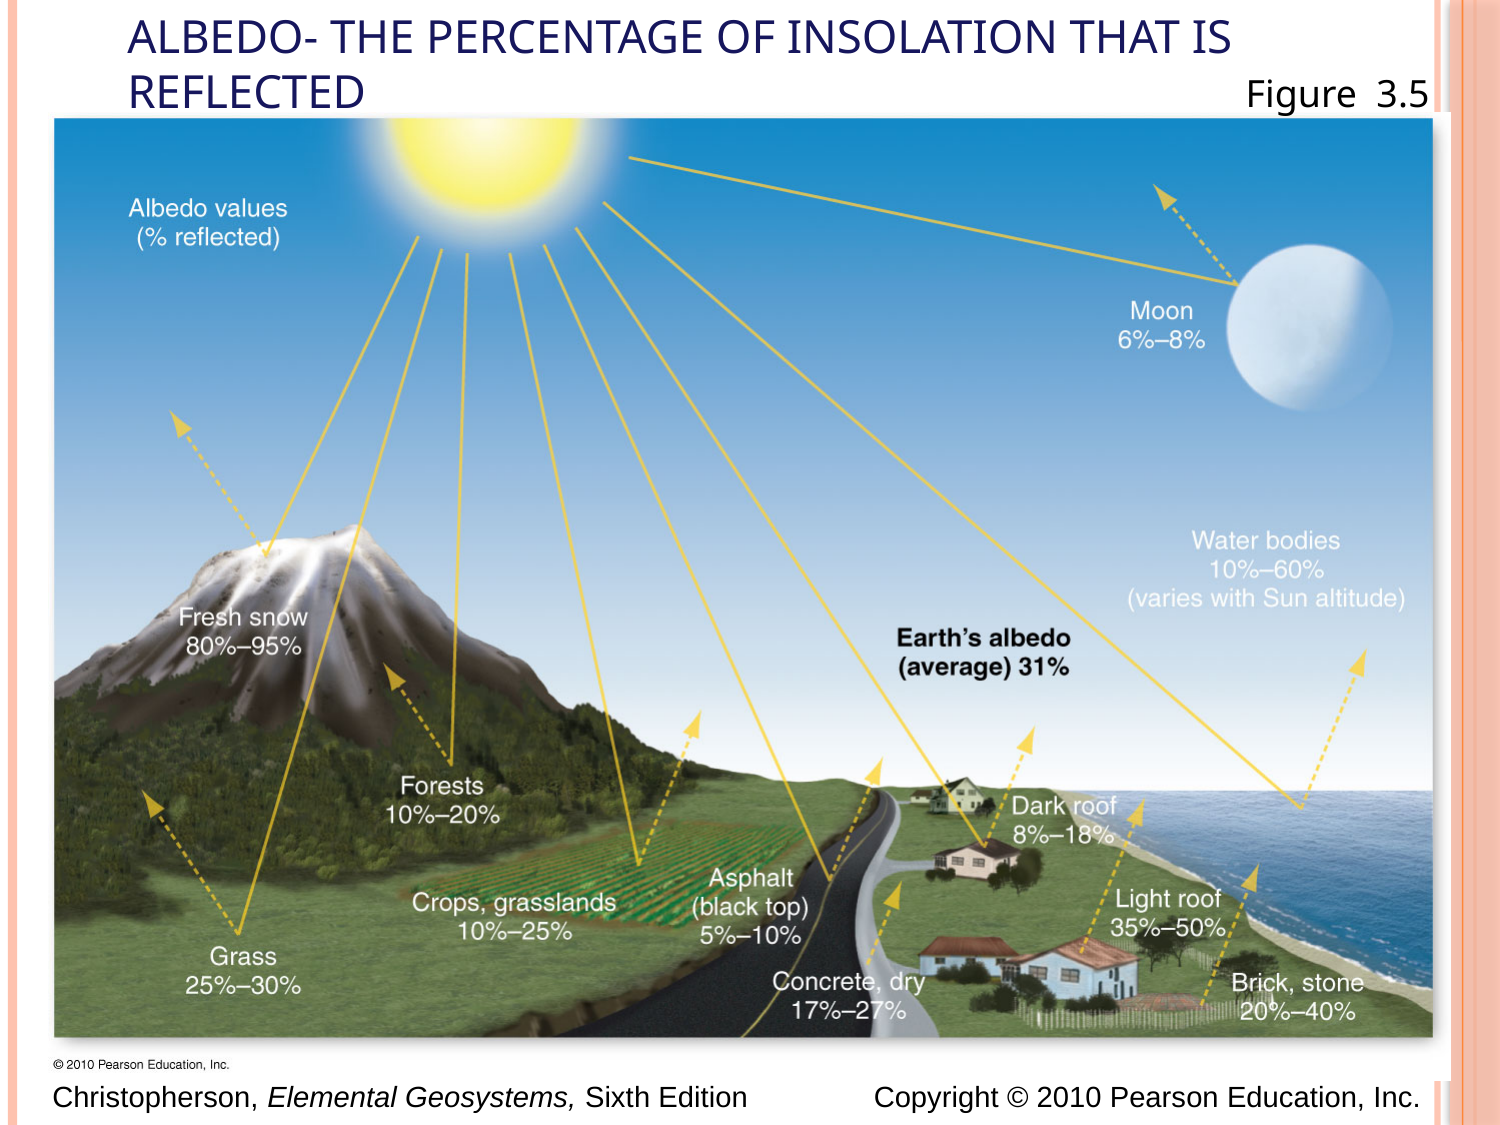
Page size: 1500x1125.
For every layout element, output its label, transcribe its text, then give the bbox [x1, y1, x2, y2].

title Albedo- the percentage of insolation that is reflected [112, 0, 1388, 109]
text_box Figure 3.5 [1230, 62, 1445, 109]
picture [48, 111, 1452, 1082]
text_box Copyright © 2010 Pearson Education, Inc. [854, 1090, 1437, 1113]
text_box Christopherson, Elemental Geosystems, Sixth Edition [37, 1071, 849, 1113]
